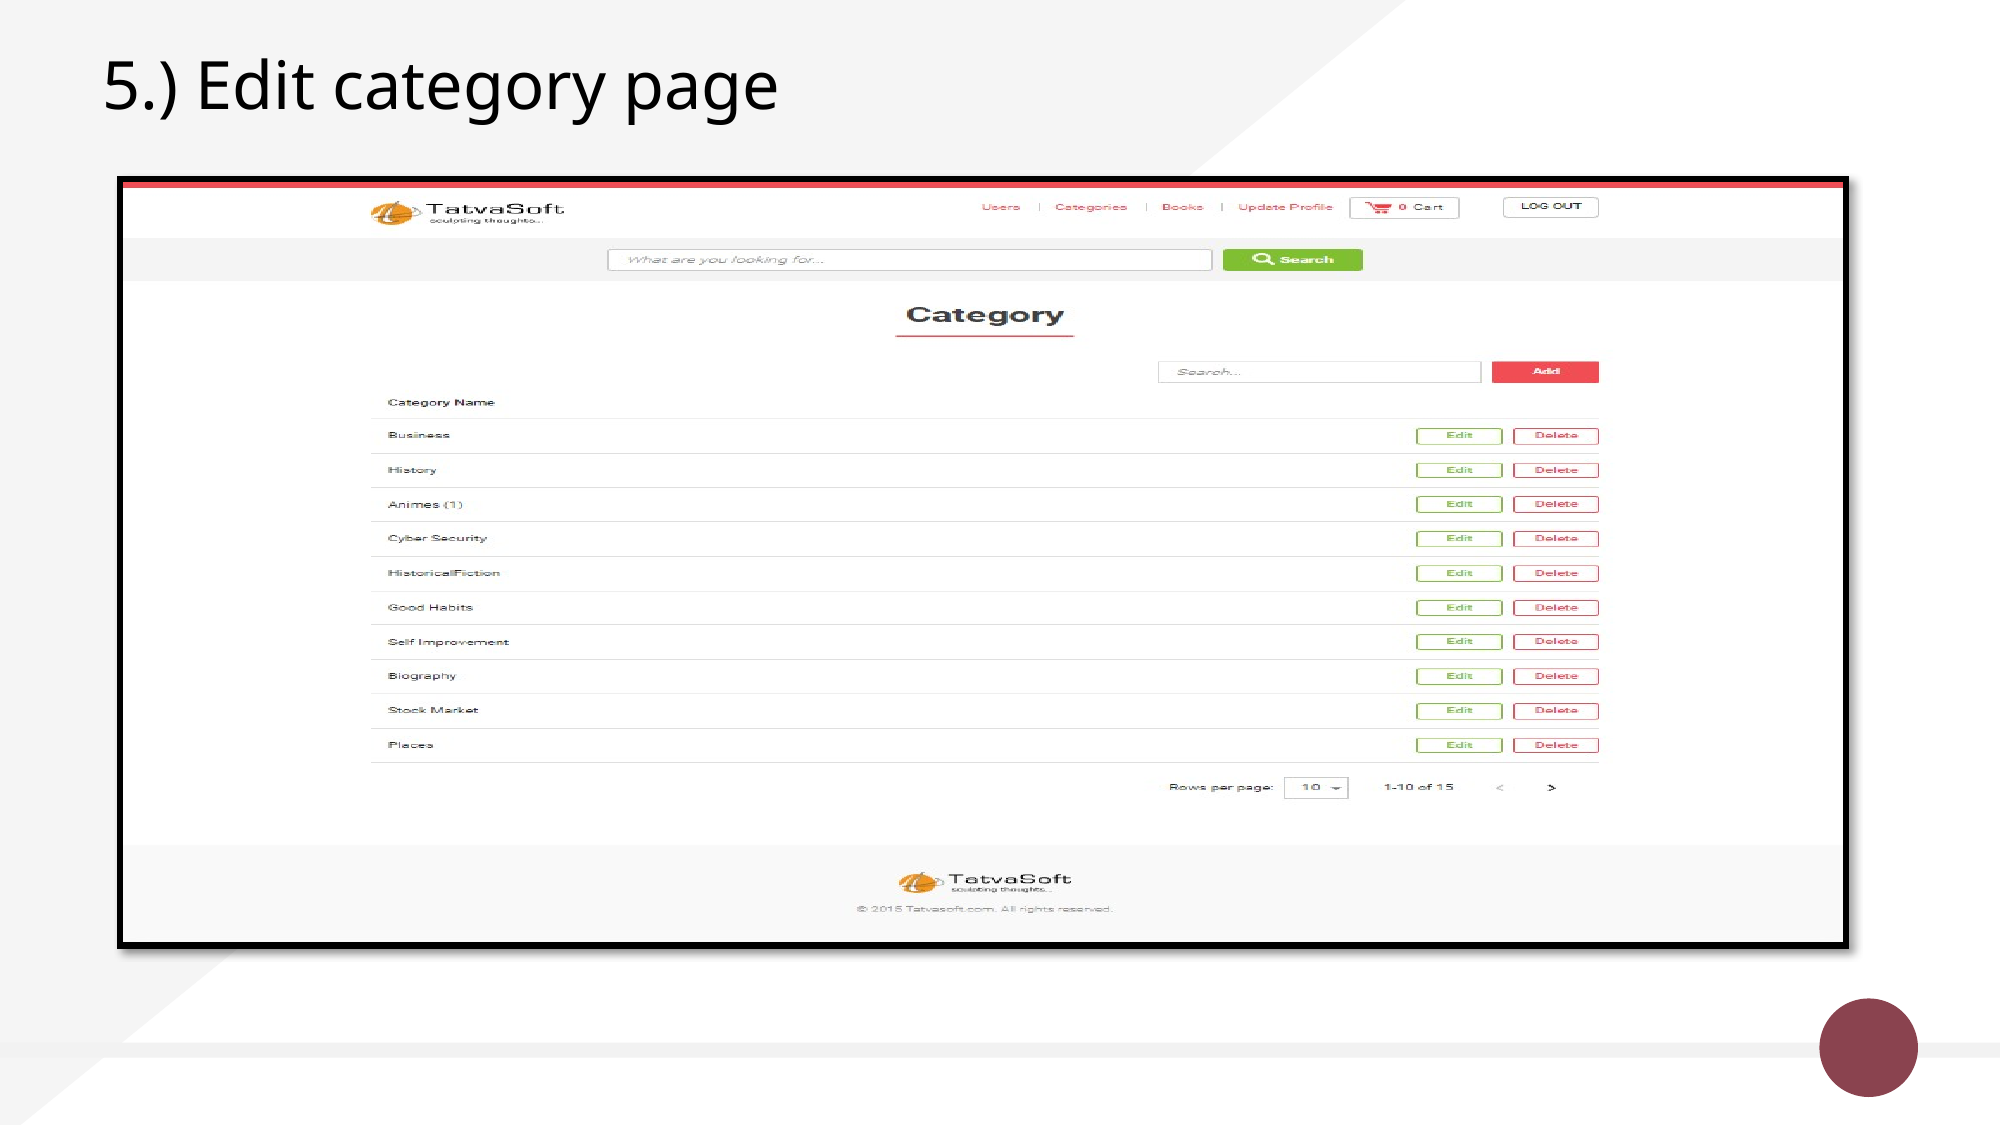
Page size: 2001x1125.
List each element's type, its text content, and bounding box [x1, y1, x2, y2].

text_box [0, 998, 2000, 1097]
picture [123, 182, 1843, 943]
text_box 5.) Edit category page [87, 35, 1884, 130]
